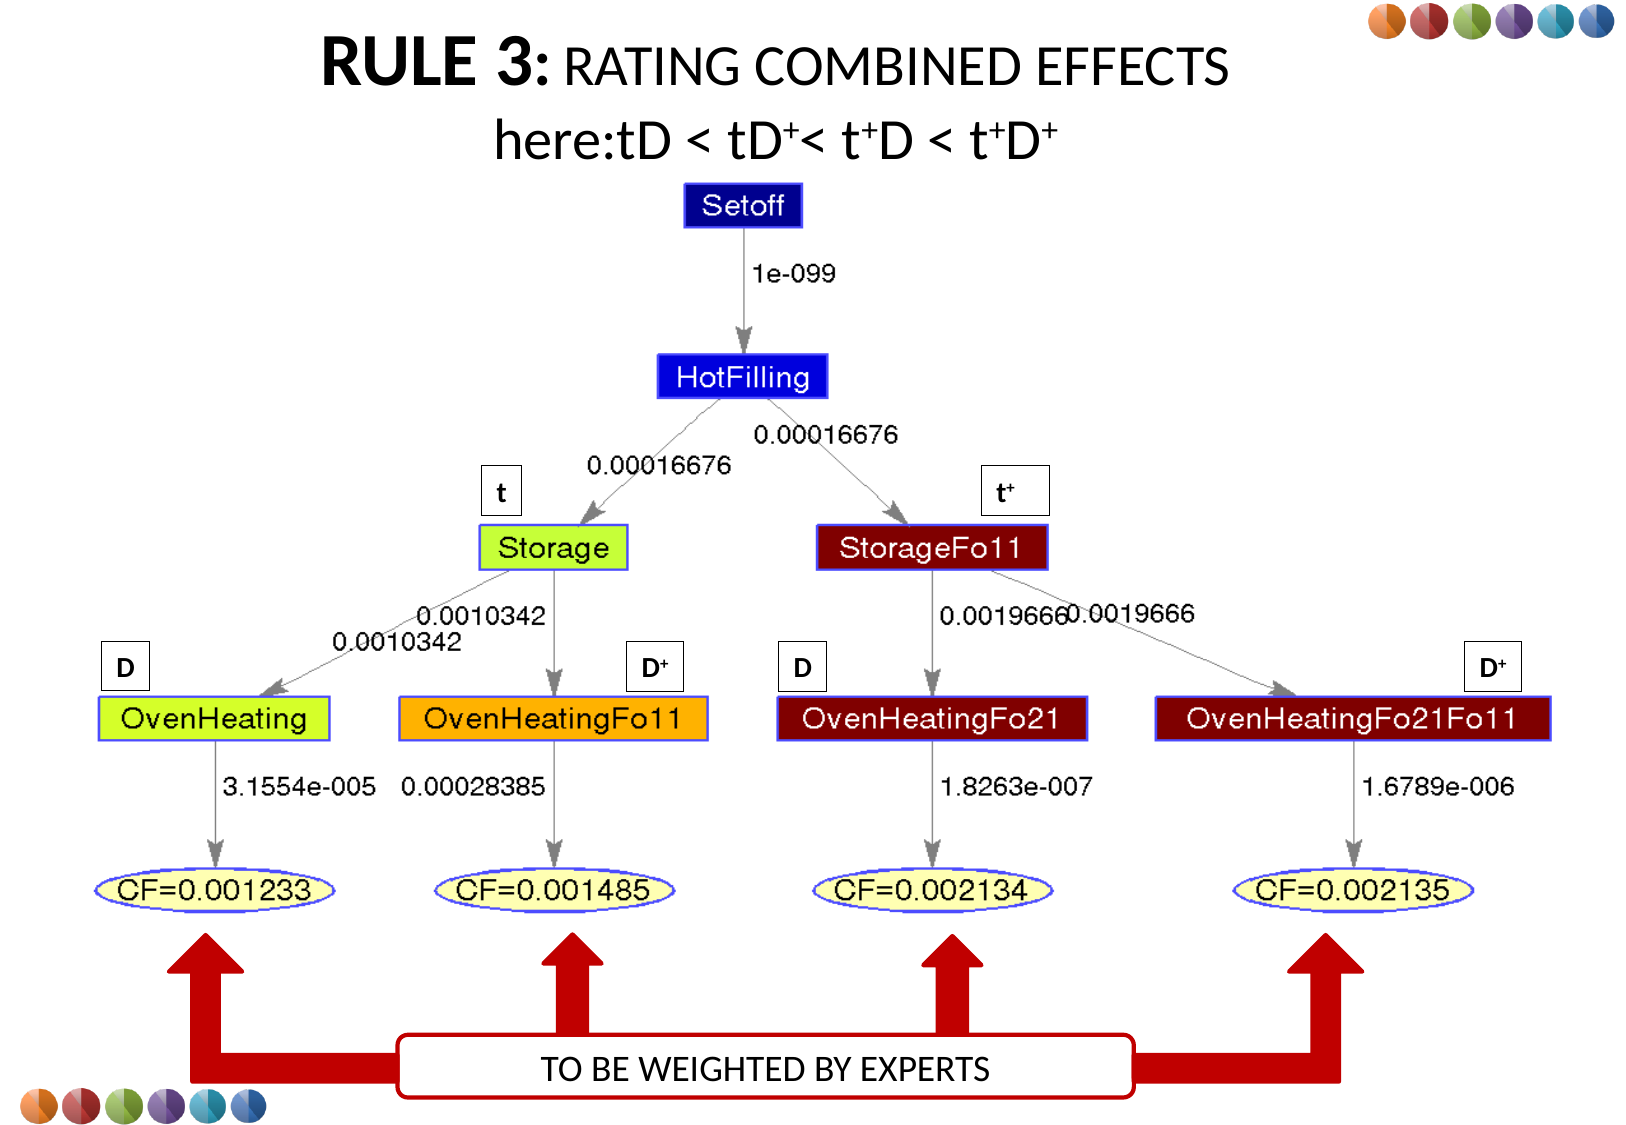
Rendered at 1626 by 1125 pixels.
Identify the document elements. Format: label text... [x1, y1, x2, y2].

picture [1508, 2, 1615, 40]
text_box [166, 932, 400, 1084]
text_box [541, 932, 604, 1036]
text_box TO BE WEIGHTED BY EXPERTS [395, 1032, 1136, 1100]
picture [19, 1087, 267, 1125]
text_box [1131, 932, 1365, 1084]
text_box [921, 933, 984, 1037]
picture [79, 172, 1566, 923]
title RULE 3: RATING COMBINED EFFECTS here:tD < tD+< t+D < t+D+ [44, 0, 1508, 185]
